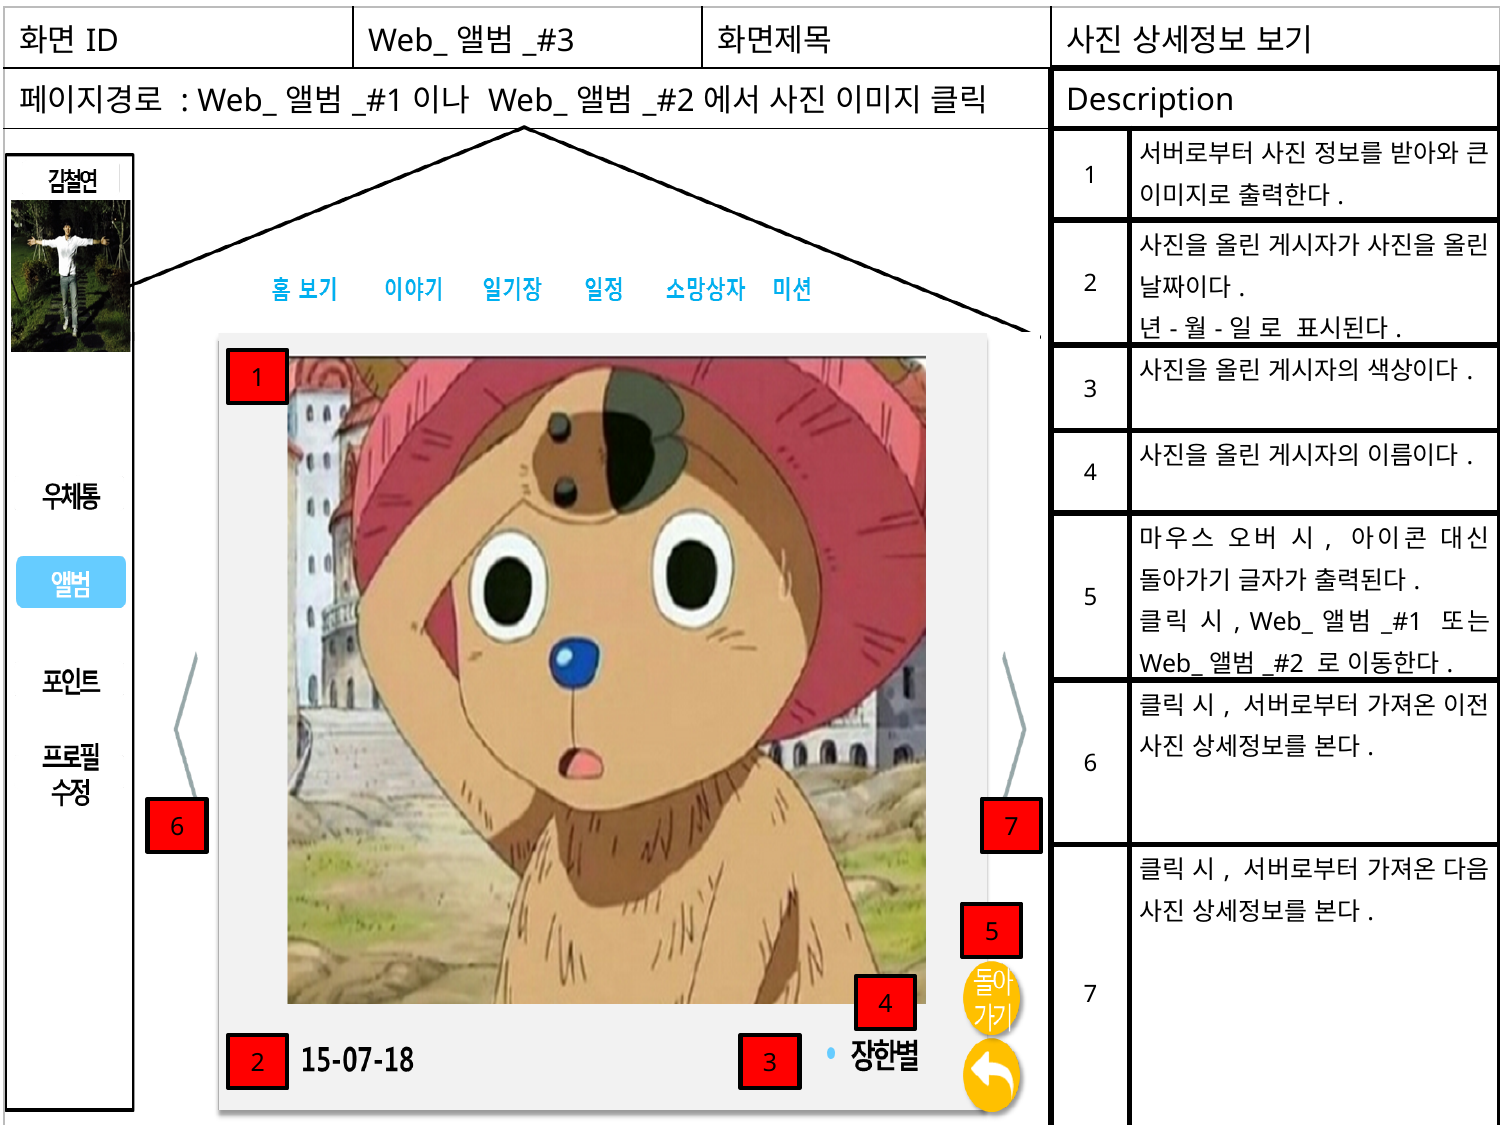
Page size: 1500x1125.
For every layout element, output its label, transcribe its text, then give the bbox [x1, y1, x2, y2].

table_cell 서버로부터 사진 정보를 받아와 큰 이미지로 출력한다. [1132, 131, 1497, 217]
table_header 화면ID [5, 8, 352, 67]
table_header Web_앨범_#3 [354, 8, 701, 67]
table_cell 클릭 시, 서버로부터 가져온 이전 사진 상세정보를 본다. [1132, 683, 1497, 842]
table_cell 사진을 올린 게시자의 이름이다. [1132, 433, 1497, 510]
table_cell 7 [1054, 847, 1127, 1125]
table_cell 클릭 시, 서버로부터 가져온 다음 사진 상세정보를 본다. [1132, 847, 1497, 1125]
picture [0, 125, 1042, 1123]
table_cell 사진을 올린 게시자의 색상이다. [1132, 348, 1497, 428]
table_cell 페이지경로 : Web_앨범_#1이나 Web_앨범_#2에서 사진 이미지 클릭 [5, 69, 1048, 128]
table_cell 사진을 올린 게시자가 사진을 올린 날짜이다. 년-월-일 로 표시된다. [1132, 223, 1497, 342]
table_cell 2 [1054, 223, 1127, 342]
table_header 화면제목 [703, 8, 1050, 67]
table_cell 마우스 오버 시, 아이콘 대신 돌아가기 글자가 출력된다. 클릭 시, Web_앨범_#1 또는 Web_앨범_#2 로 이동한다. [1132, 516, 1497, 677]
table_cell 4 [1054, 433, 1127, 510]
table_cell 3 [1054, 348, 1127, 428]
table_cell Description [1054, 71, 1497, 126]
table_cell 1 [1054, 131, 1127, 217]
table_cell 5 [1054, 516, 1127, 677]
table_cell [1044, 129, 1048, 1125]
table_cell 6 [1054, 683, 1127, 842]
table_header 사진 상세정보 보기 [1052, 8, 1499, 65]
